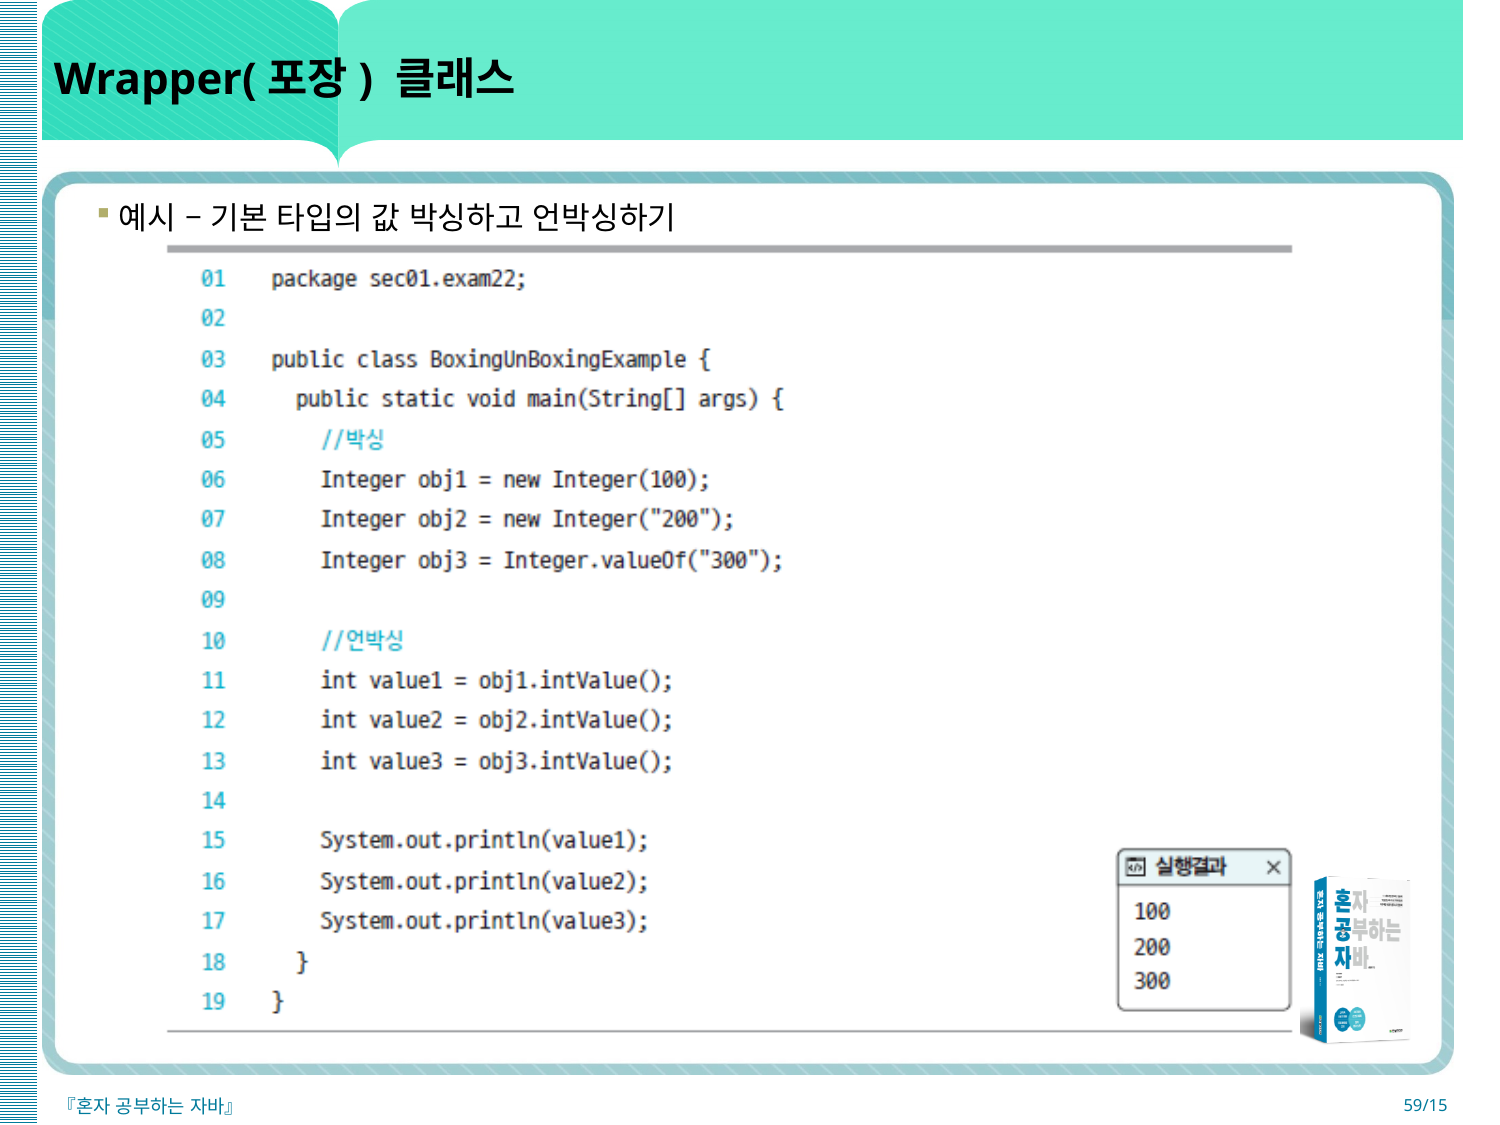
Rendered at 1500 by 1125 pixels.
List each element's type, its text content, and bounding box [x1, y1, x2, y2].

picture [225, 1102, 232, 1115]
picture [162, 240, 1301, 1043]
picture [42, 0, 1463, 187]
title Wrapper(포장) 클래스 [39, 42, 1280, 138]
picture [1243, 797, 1488, 1122]
list 예시 – 기본 타입의 값 박싱하고 언박싱하기 [37, 187, 1463, 1091]
picture [116, 1102, 131, 1107]
picture [68, 1097, 75, 1110]
